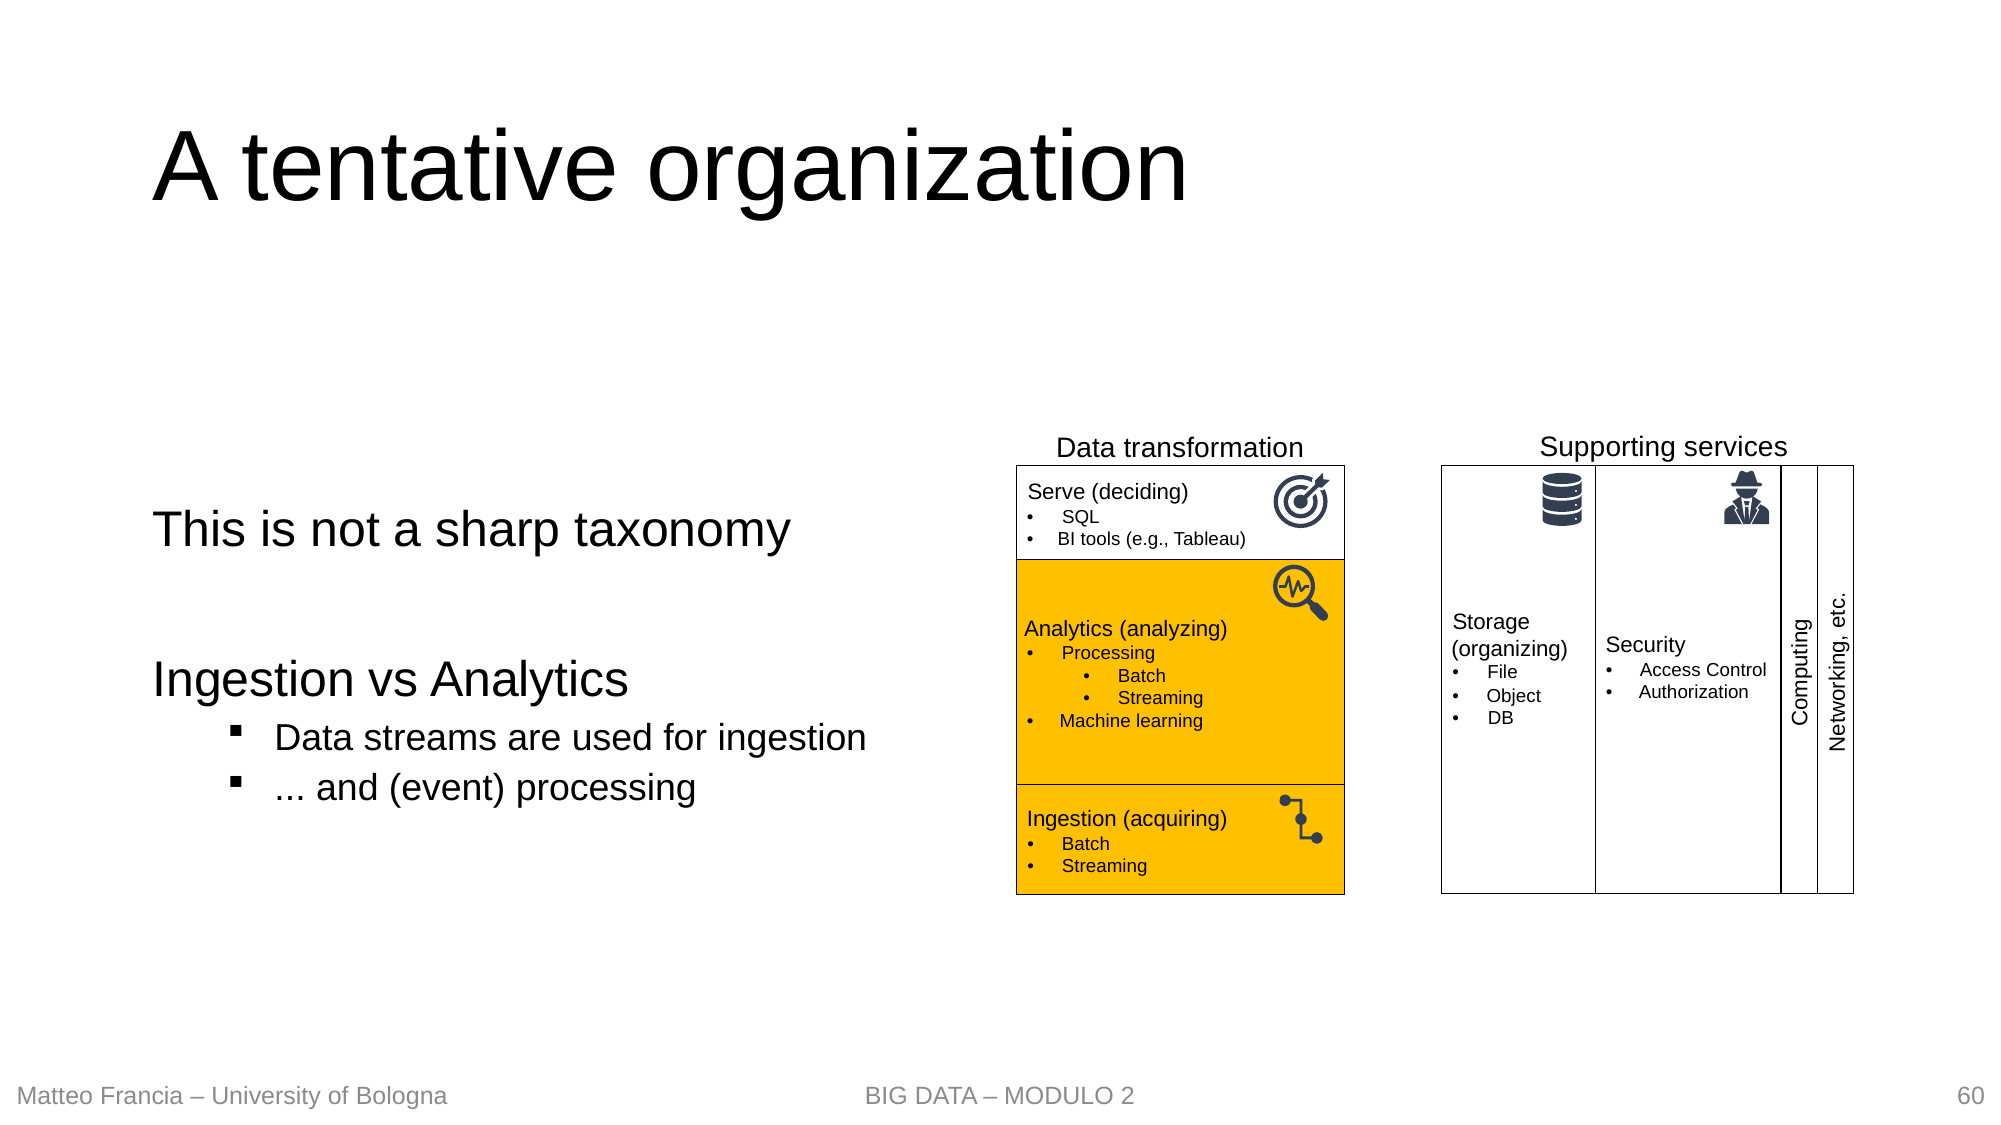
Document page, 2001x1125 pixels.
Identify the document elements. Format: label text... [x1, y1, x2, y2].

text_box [1011, 420, 1858, 895]
footer Matteo Francia – University of Bologna [0, 1065, 466, 1125]
slide_number 60 [1550, 1065, 2000, 1125]
title A tentative organization [137, 59, 1863, 278]
list This is not a sharp taxonomy Ingestion vs Analytics Data streams are used for ingestion ... and (event) processing [137, 299, 988, 1014]
